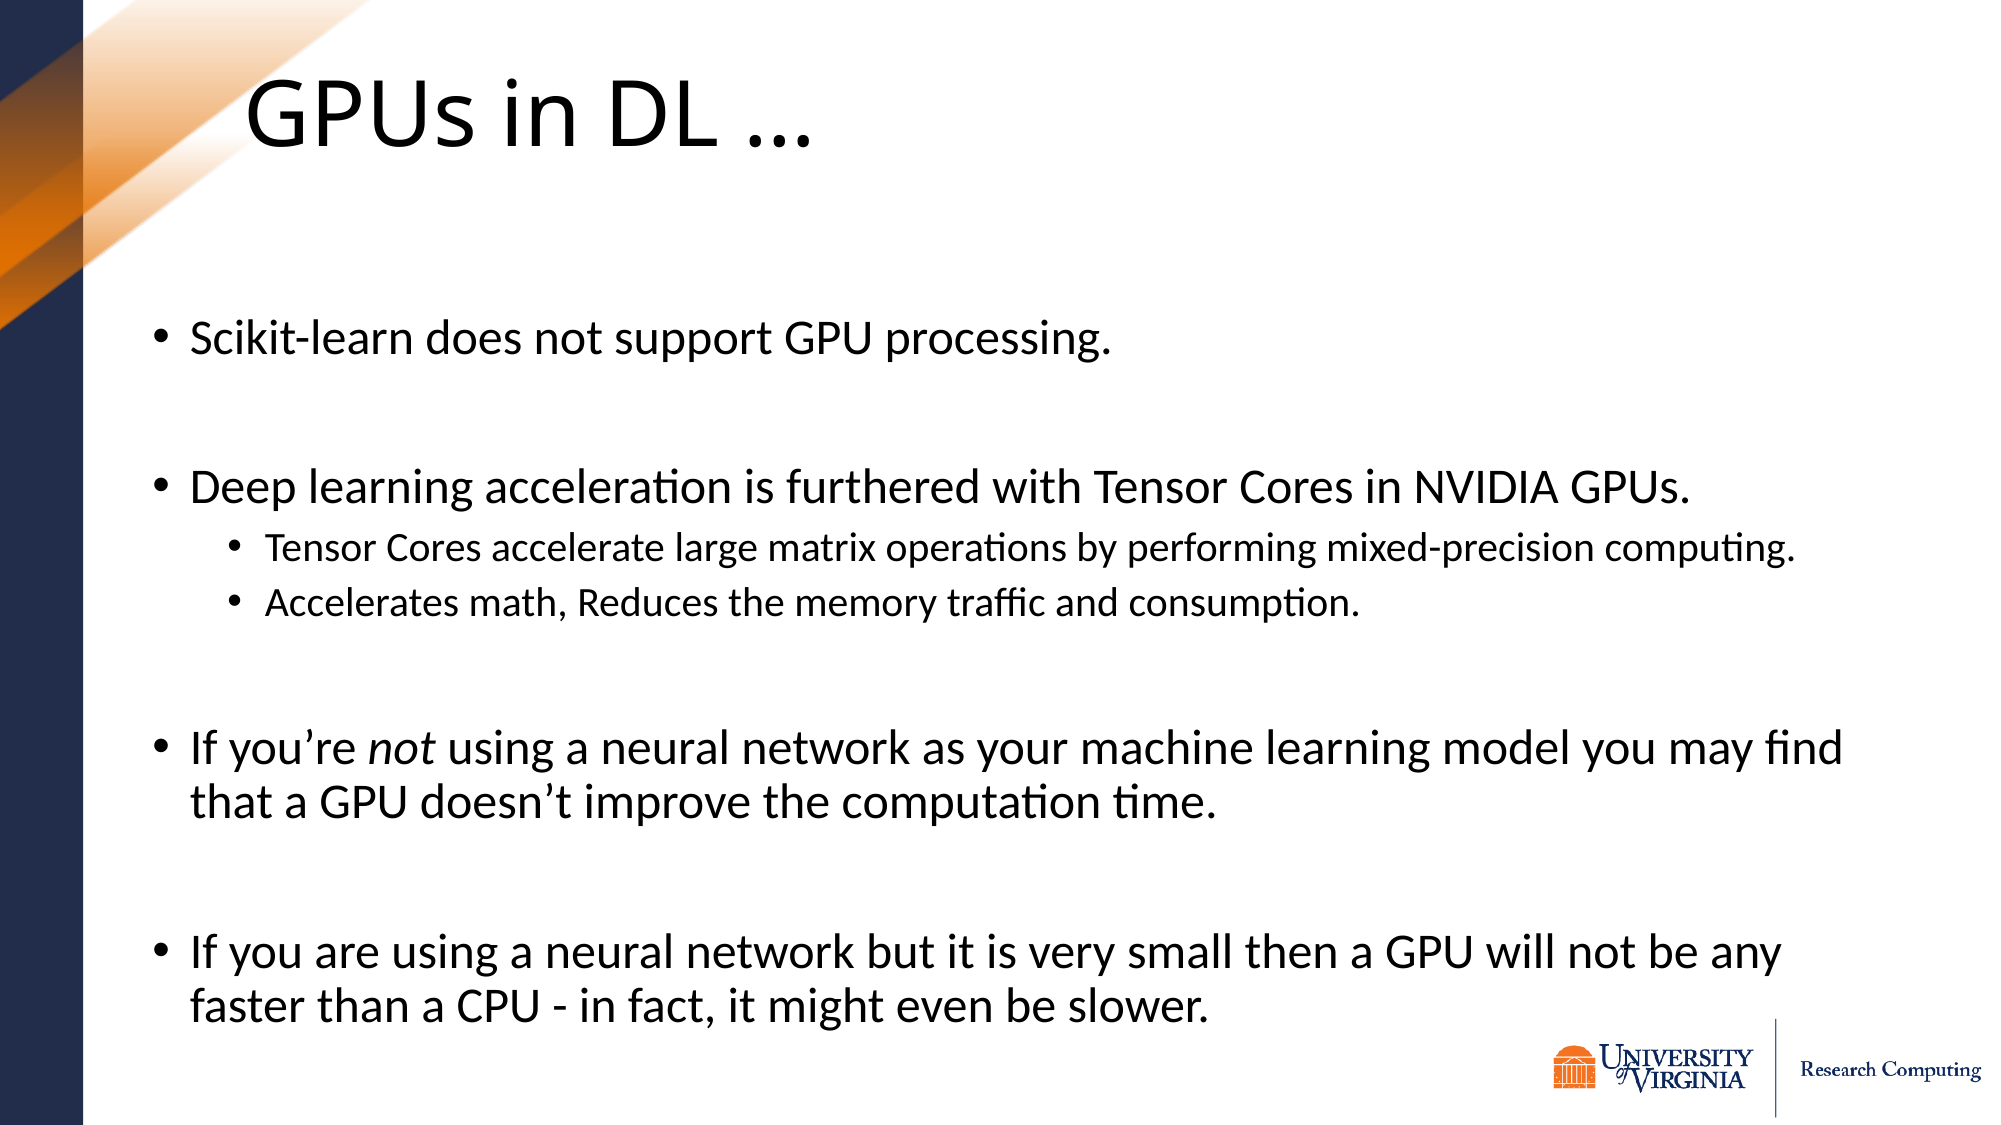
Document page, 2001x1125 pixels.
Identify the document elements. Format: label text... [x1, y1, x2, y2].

list Scikit-learn does not support GPU processing. Deep learning acceleration is furthered with Tensor Cores in NVIDIA GPUs. Tensor Cores accelerate large matrix operations by performing mixed-precision computing. Accelerates math, Reduces the memory traffic and consumption. If you’re not using a neural network as your machine learning model you may find that a GPU doesn’t improve the computation time. If you are using a neural network but it is very small then a GPU will not be any faster than a CPU - in fact, it might even be slower. [137, 303, 1863, 1050]
picture [1543, 1010, 1995, 1124]
picture [0, 0, 378, 338]
title GPUs in DL … [229, 59, 1805, 278]
